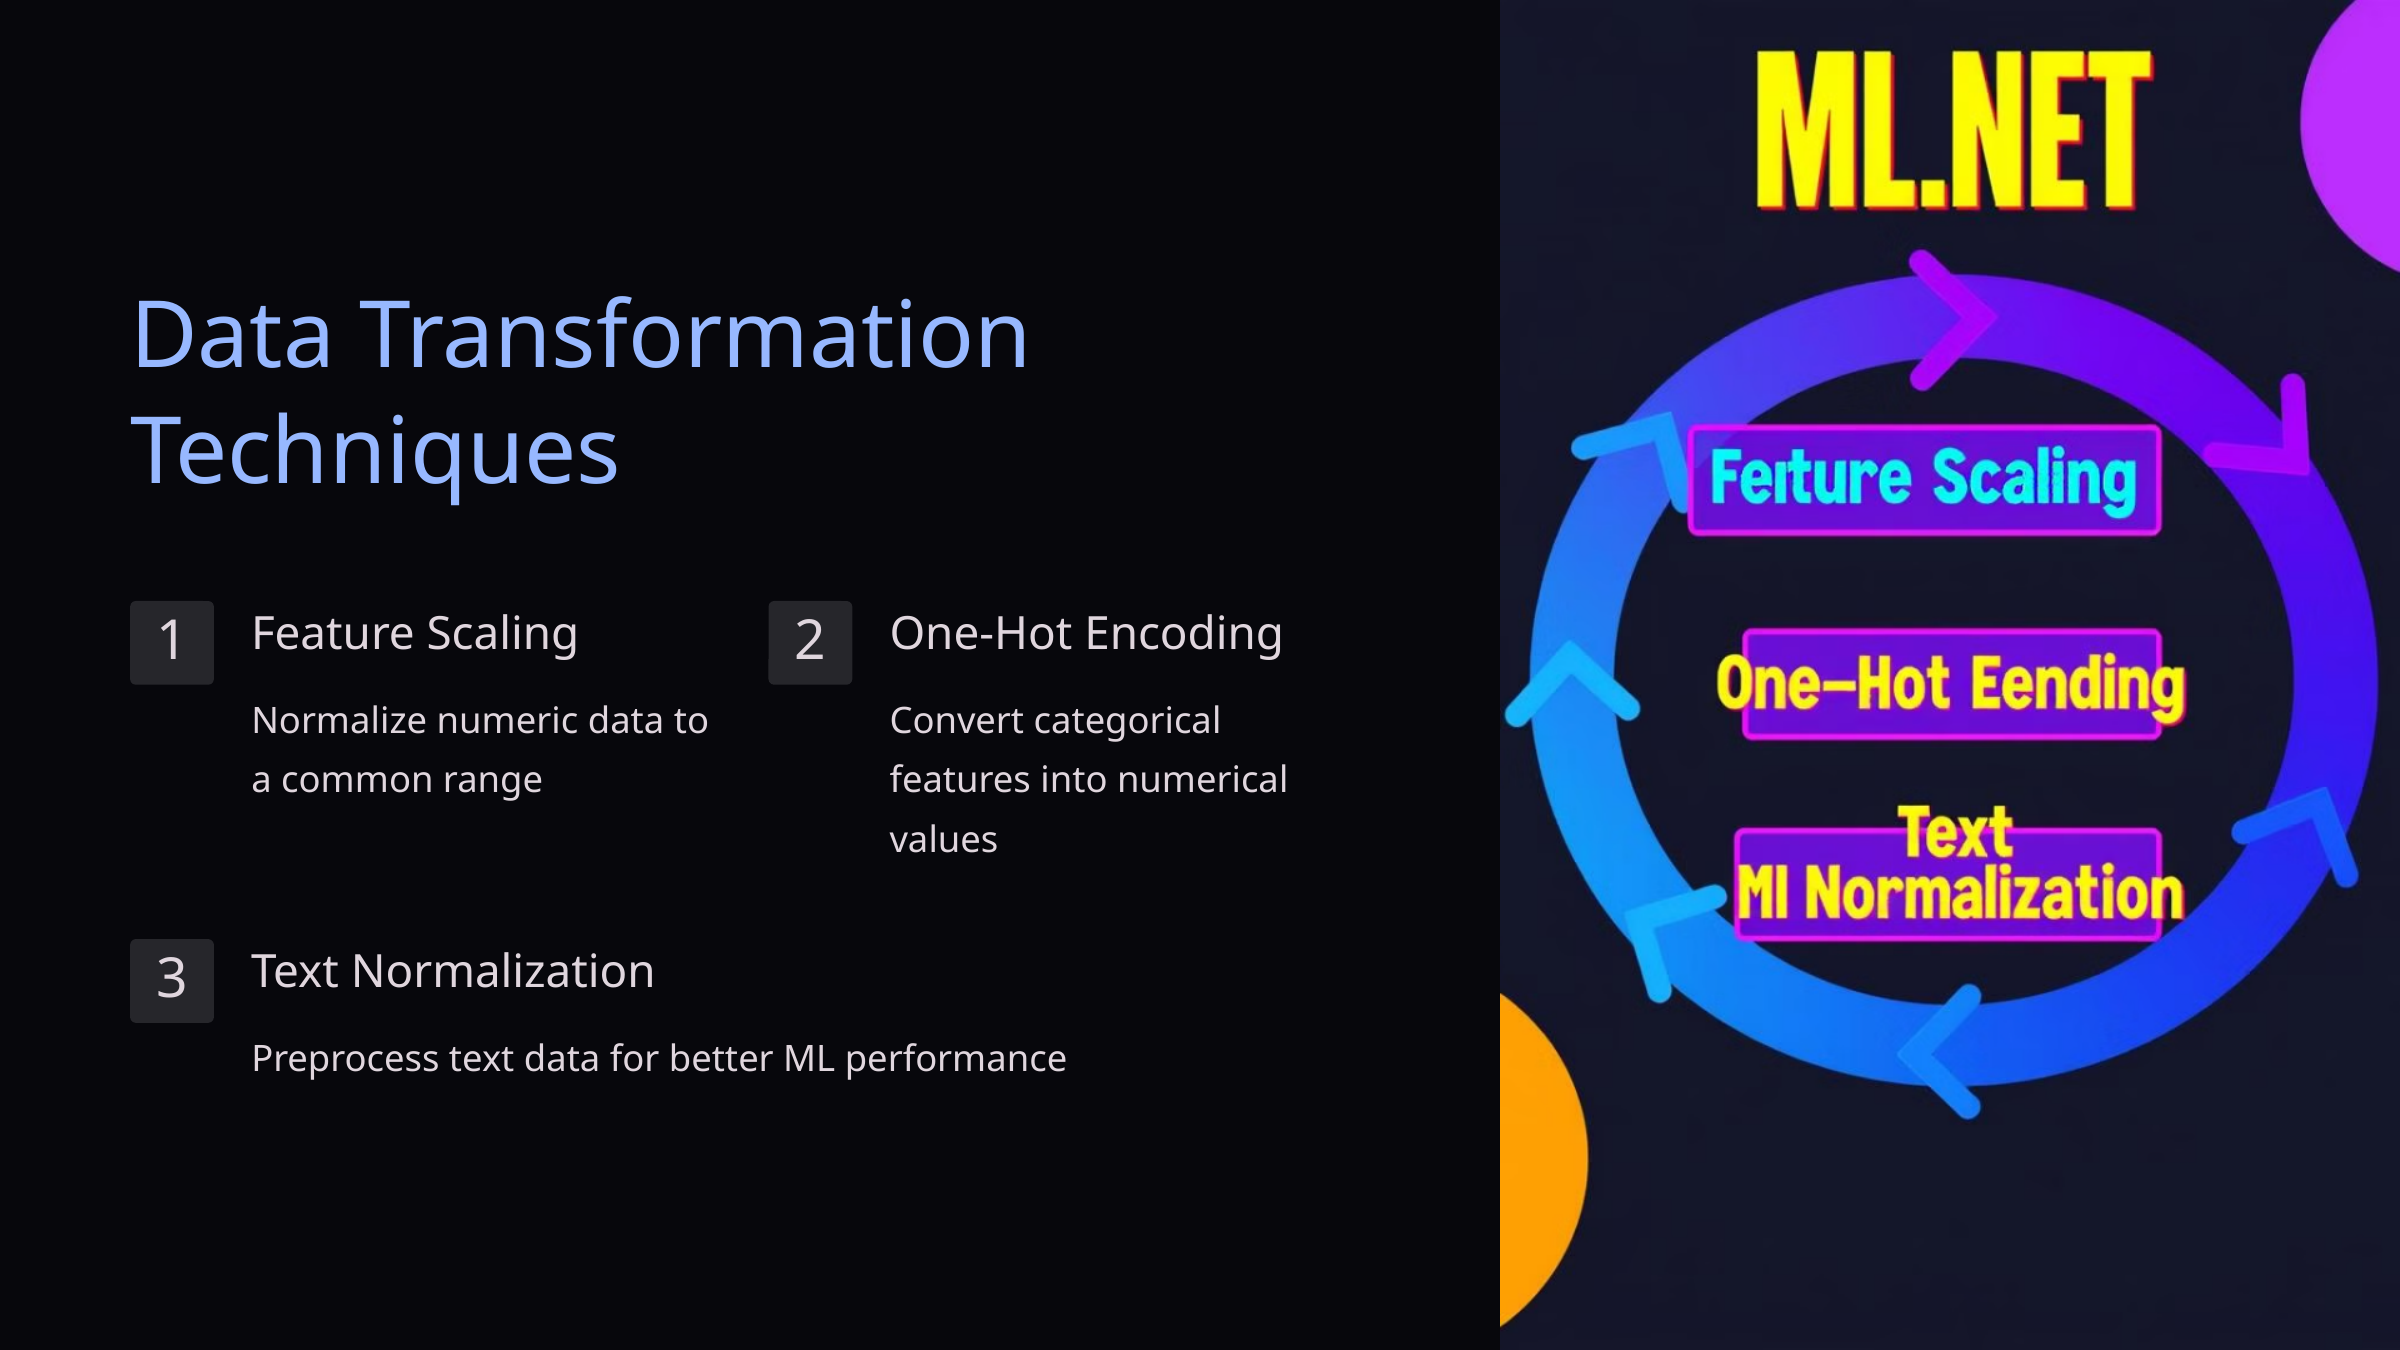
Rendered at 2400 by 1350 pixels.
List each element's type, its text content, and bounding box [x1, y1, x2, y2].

text_box Convert categorical features into numerical values [889, 681, 1370, 860]
text_box 1 [160, 614, 184, 671]
text_box [768, 600, 853, 685]
text_box [130, 939, 214, 1023]
picture [1499, 0, 2400, 1350]
text_box [130, 600, 214, 685]
text_box Normalize numeric data to a common range [251, 681, 732, 801]
text_box Feature Scaling [251, 601, 717, 660]
text_box Text Normalization [251, 939, 717, 998]
text_box 2 [793, 614, 828, 671]
text_box Preprocess text data for better ML performance [251, 1019, 1370, 1079]
text_box One-Hot Encoding [889, 601, 1355, 660]
text_box Data Transformation Techniques [130, 270, 1370, 504]
text_box 3 [154, 953, 190, 1009]
